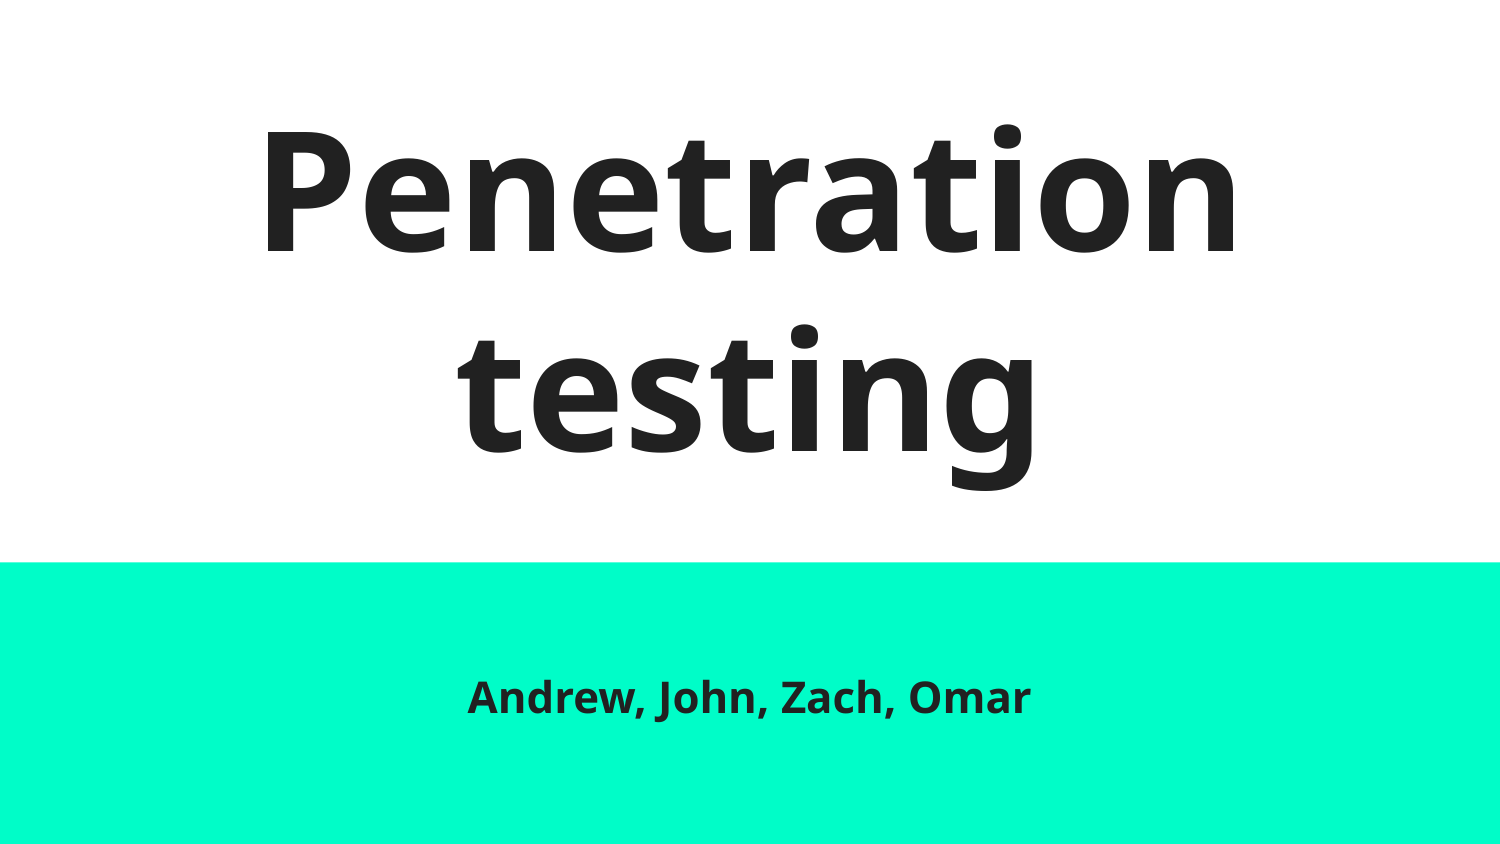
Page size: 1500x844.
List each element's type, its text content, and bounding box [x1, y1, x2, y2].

subtitle Andrew, John, Zach, Omar [51, 638, 1449, 755]
title Penetration testing [51, 64, 1449, 506]
